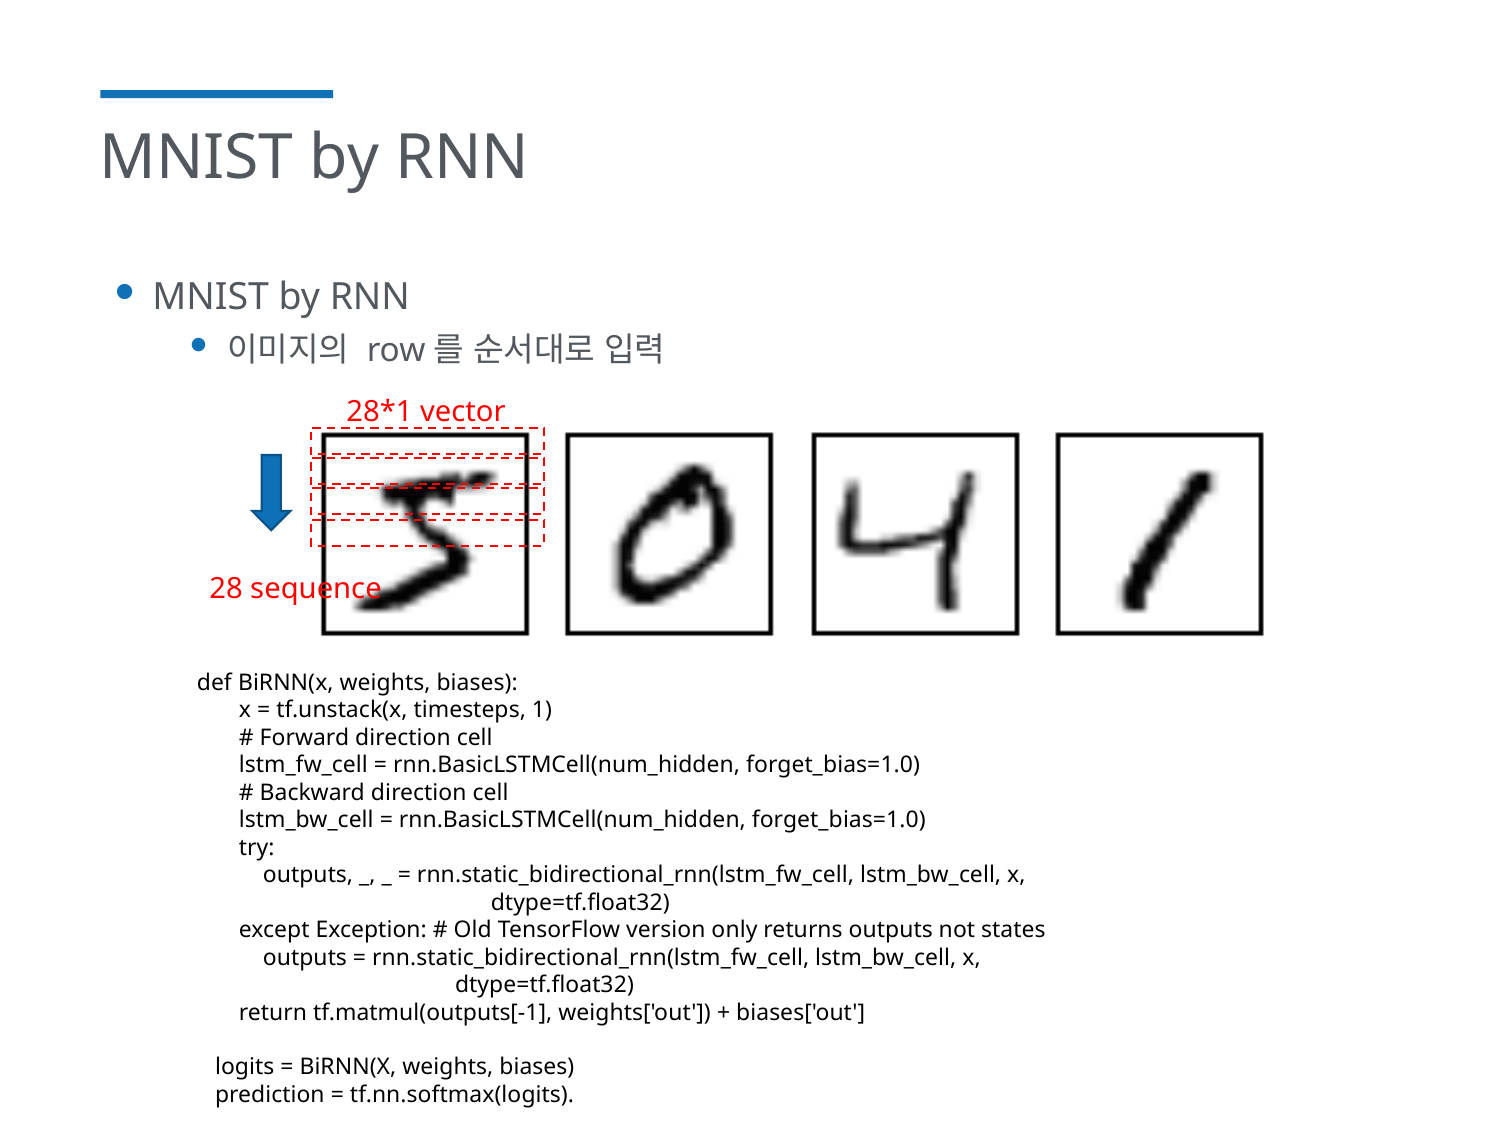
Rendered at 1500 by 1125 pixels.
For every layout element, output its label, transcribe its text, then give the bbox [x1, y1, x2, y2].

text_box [195, 371, 1305, 674]
text_box def BiRNN(x, weights, biases): x = tf.unstack(x, timesteps, 1) # Forward direction cell lstm_fw_cell = rnn.BasicLSTMCell(num_hidden, forget_bias=1.0) # Backward direction cell lstm_bw_cell = rnn.BasicLSTMCell(num_hidden, forget_bias=1.0) try: outputs, _, _ = rnn.static_bidirectional_rnn(lstm_fw_cell, lstm_bw_cell, x, dtype=tf.float32) except Exception: # Old TensorFlow version only returns outputs not states outputs = rnn.static_bidirectional_rnn(lstm_fw_cell, lstm_bw_cell, x, dtype=tf.float32) return tf.matmul(outputs[-1], weights['out']) + biases['out'] logits = BiRNN(X, weights, biases) prediction = tf.nn.softmax(logits). [176, 660, 1257, 1115]
title MNIST by RNN [84, 117, 1416, 199]
list MNIST by RNN 이미지의 row를 순서대로 입력 [100, 264, 1400, 413]
